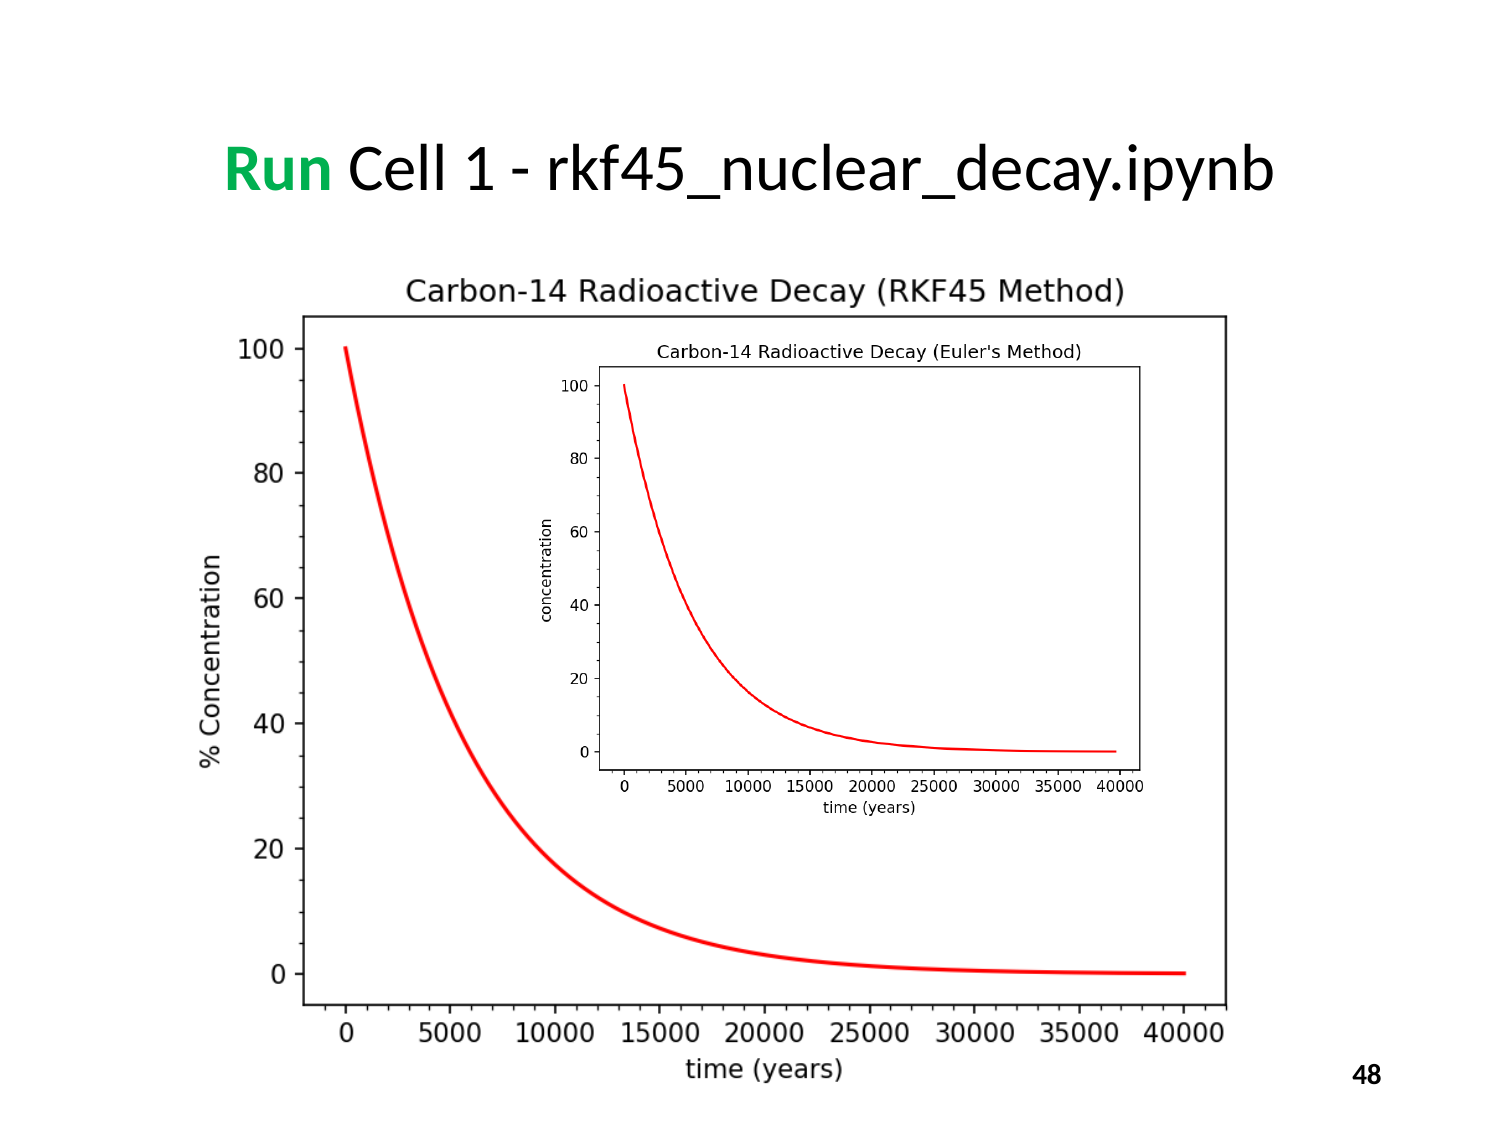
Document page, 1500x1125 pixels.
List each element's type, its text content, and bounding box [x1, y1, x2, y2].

title Run Cell 1 - rkf45_nuclear_decay.ipynb [103, 59, 1397, 278]
slide_number 48 [1345, 1042, 1397, 1103]
picture [155, 210, 1345, 1103]
